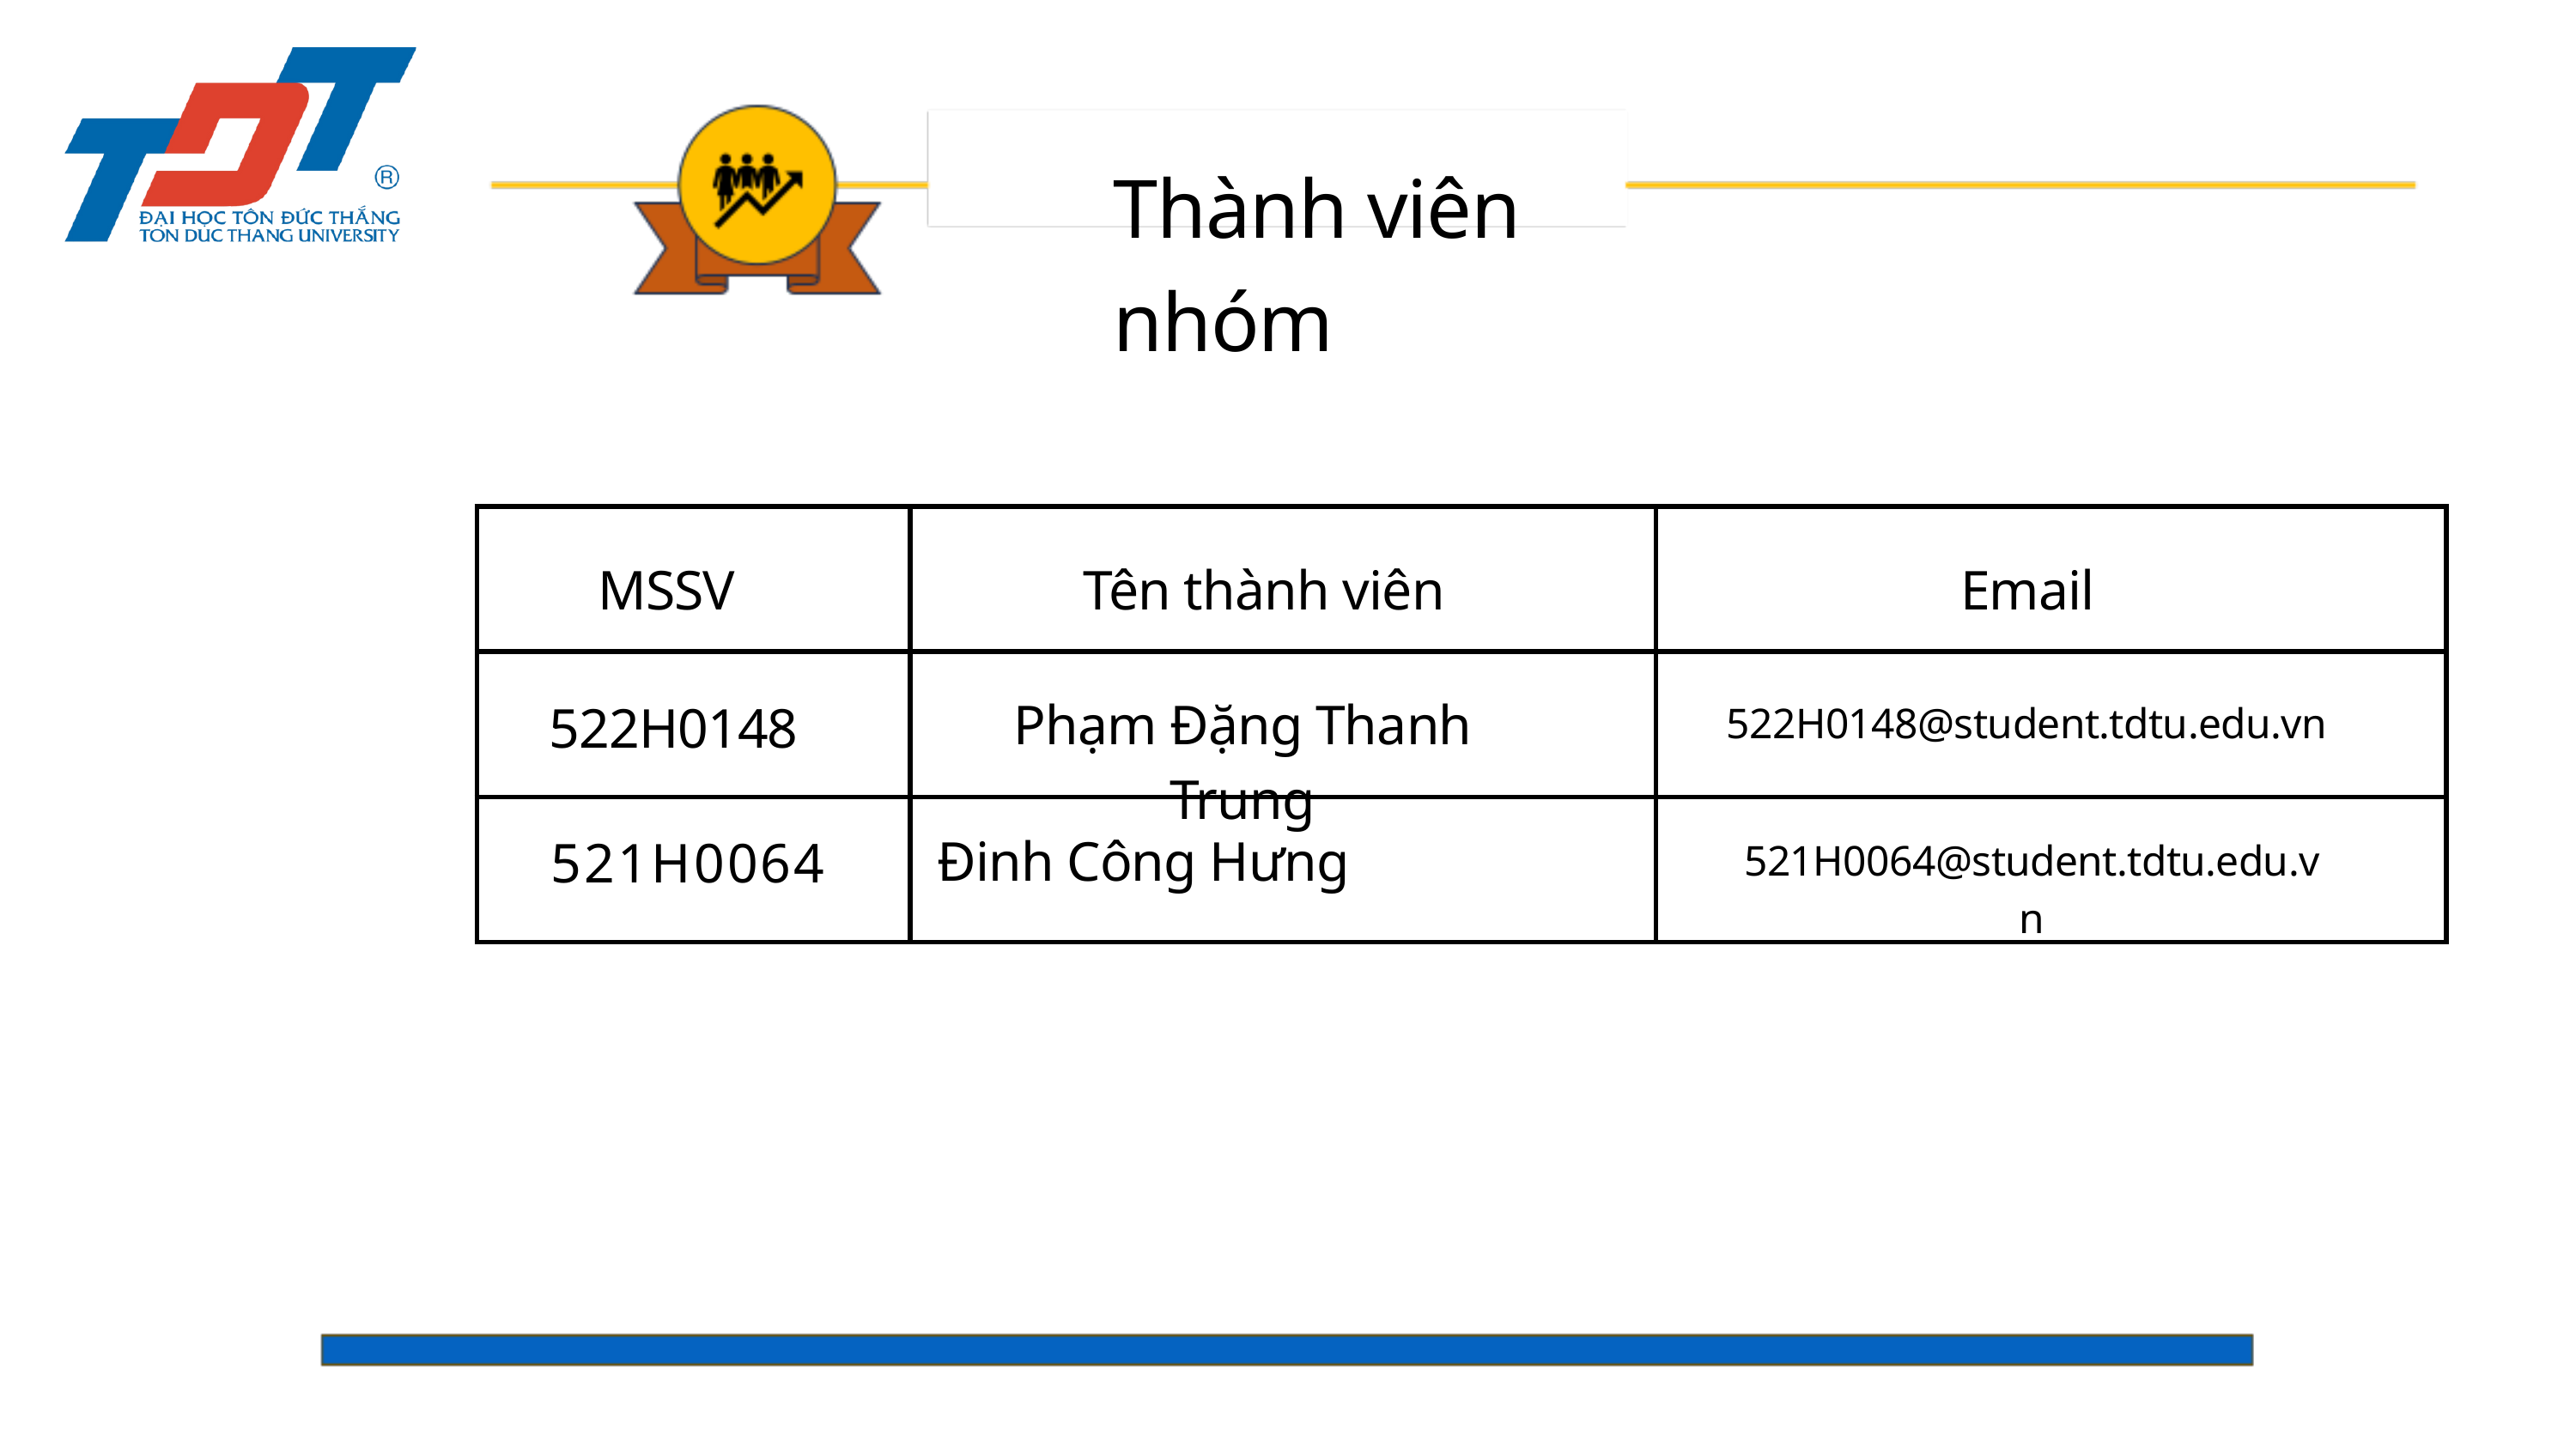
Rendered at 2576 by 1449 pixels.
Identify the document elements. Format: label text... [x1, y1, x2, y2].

table_header [1658, 509, 2444, 649]
table_cell [1658, 654, 2444, 795]
text_box Phạm Đặng Thanh Trung [945, 680, 1540, 831]
table_cell [479, 799, 908, 940]
table_header [479, 509, 908, 649]
text_box Tên thành viên [1083, 545, 1479, 621]
table_cell [479, 654, 908, 795]
text_box 522H0148 [544, 683, 803, 760]
table_cell [1658, 799, 2444, 940]
text_box Email [1960, 545, 2104, 621]
text_box 521H0064 [544, 817, 832, 894]
text_box [477, 94, 2432, 306]
text_box 522H0148@student.tdtu.edu.vn [1634, 688, 2420, 748]
text_box Thành viên nhóm [1113, 142, 1755, 367]
table_cell [913, 654, 1654, 795]
text_box 521H0064@student.tdtu.edu.vn [1738, 826, 2326, 942]
text_box [311, 1324, 2266, 1379]
table_cell [913, 799, 1654, 940]
text_box [64, 47, 416, 242]
text_box MSSV [598, 545, 750, 621]
text_box Đinh Công Hưng [869, 816, 1418, 892]
table_header [913, 509, 1654, 649]
